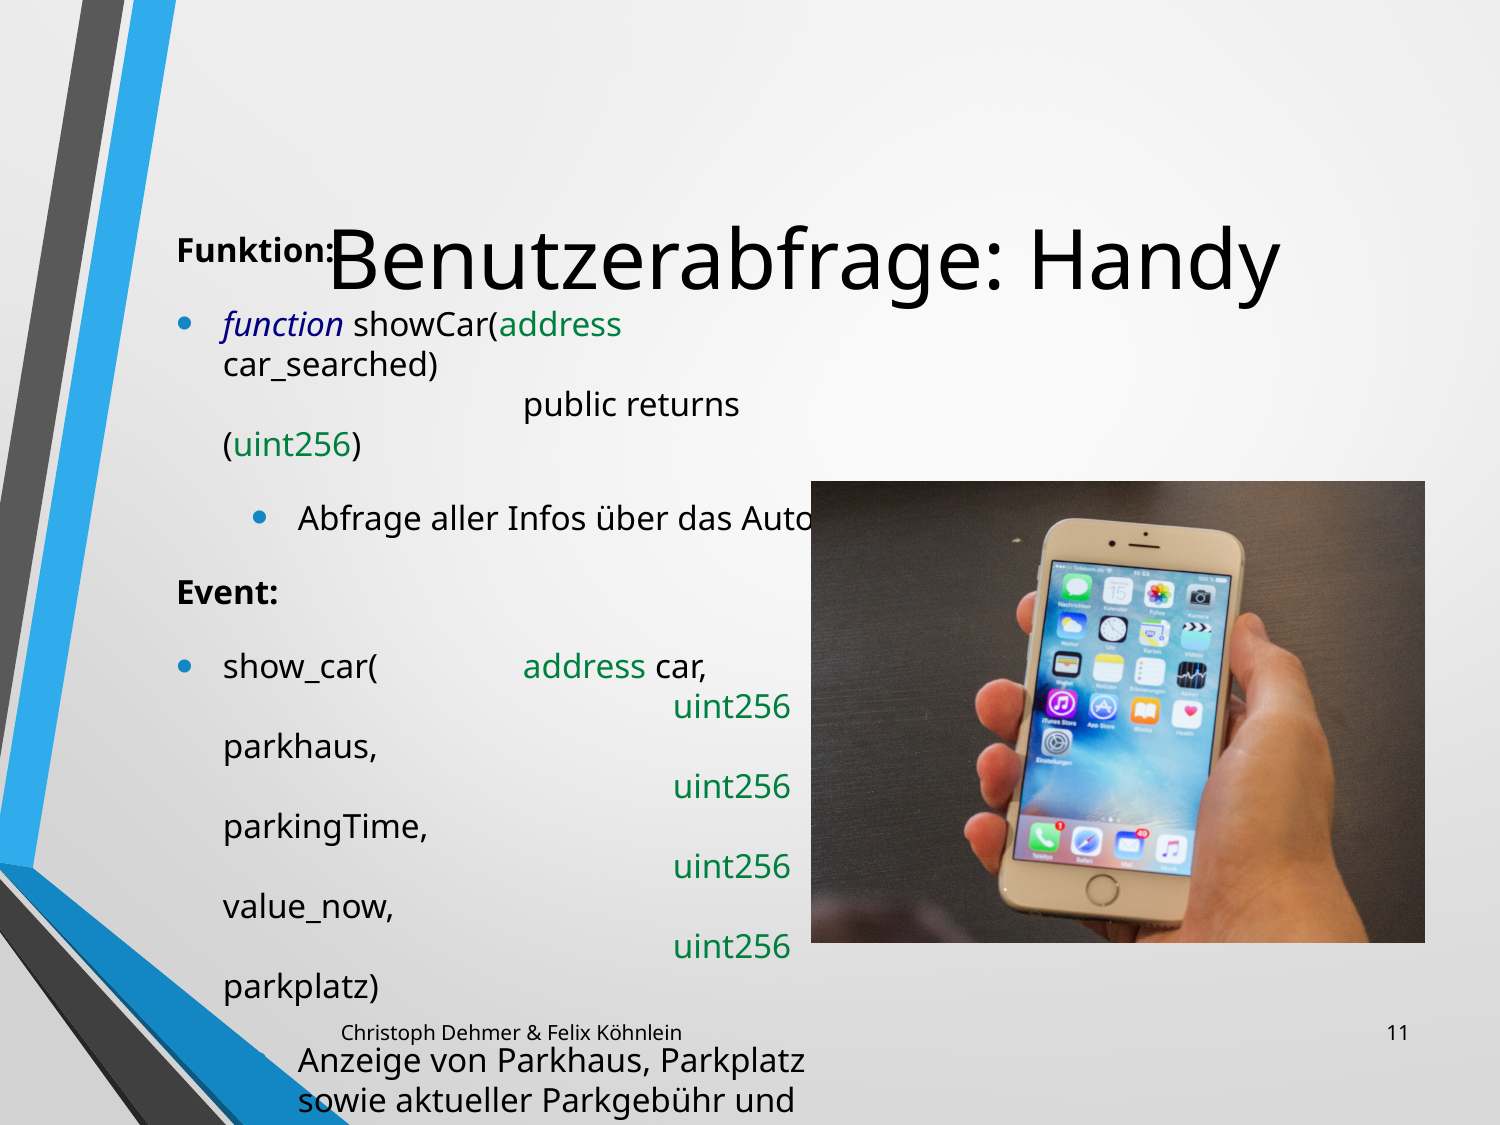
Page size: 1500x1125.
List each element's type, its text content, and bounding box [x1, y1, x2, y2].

slide_number 11 [1357, 1003, 1425, 1064]
list Funktion: function showCar(address car_searched) public returns (uint256) Abfrage aller Infos über das Auto Event: show_car( address car, uint256 parkhaus, uint256 parkingTime, uint256 value_now, uint256 parkplatz) Anzeige von Parkhaus, Parkplatz sowie aktueller Parkgebühr und Parkdauer [161, 437, 852, 991]
title Benutzerabfrage: Handy [161, 112, 1425, 400]
footer Christoph Dehmer & Felix Köhnlein [325, 1003, 1198, 1064]
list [811, 481, 1426, 943]
